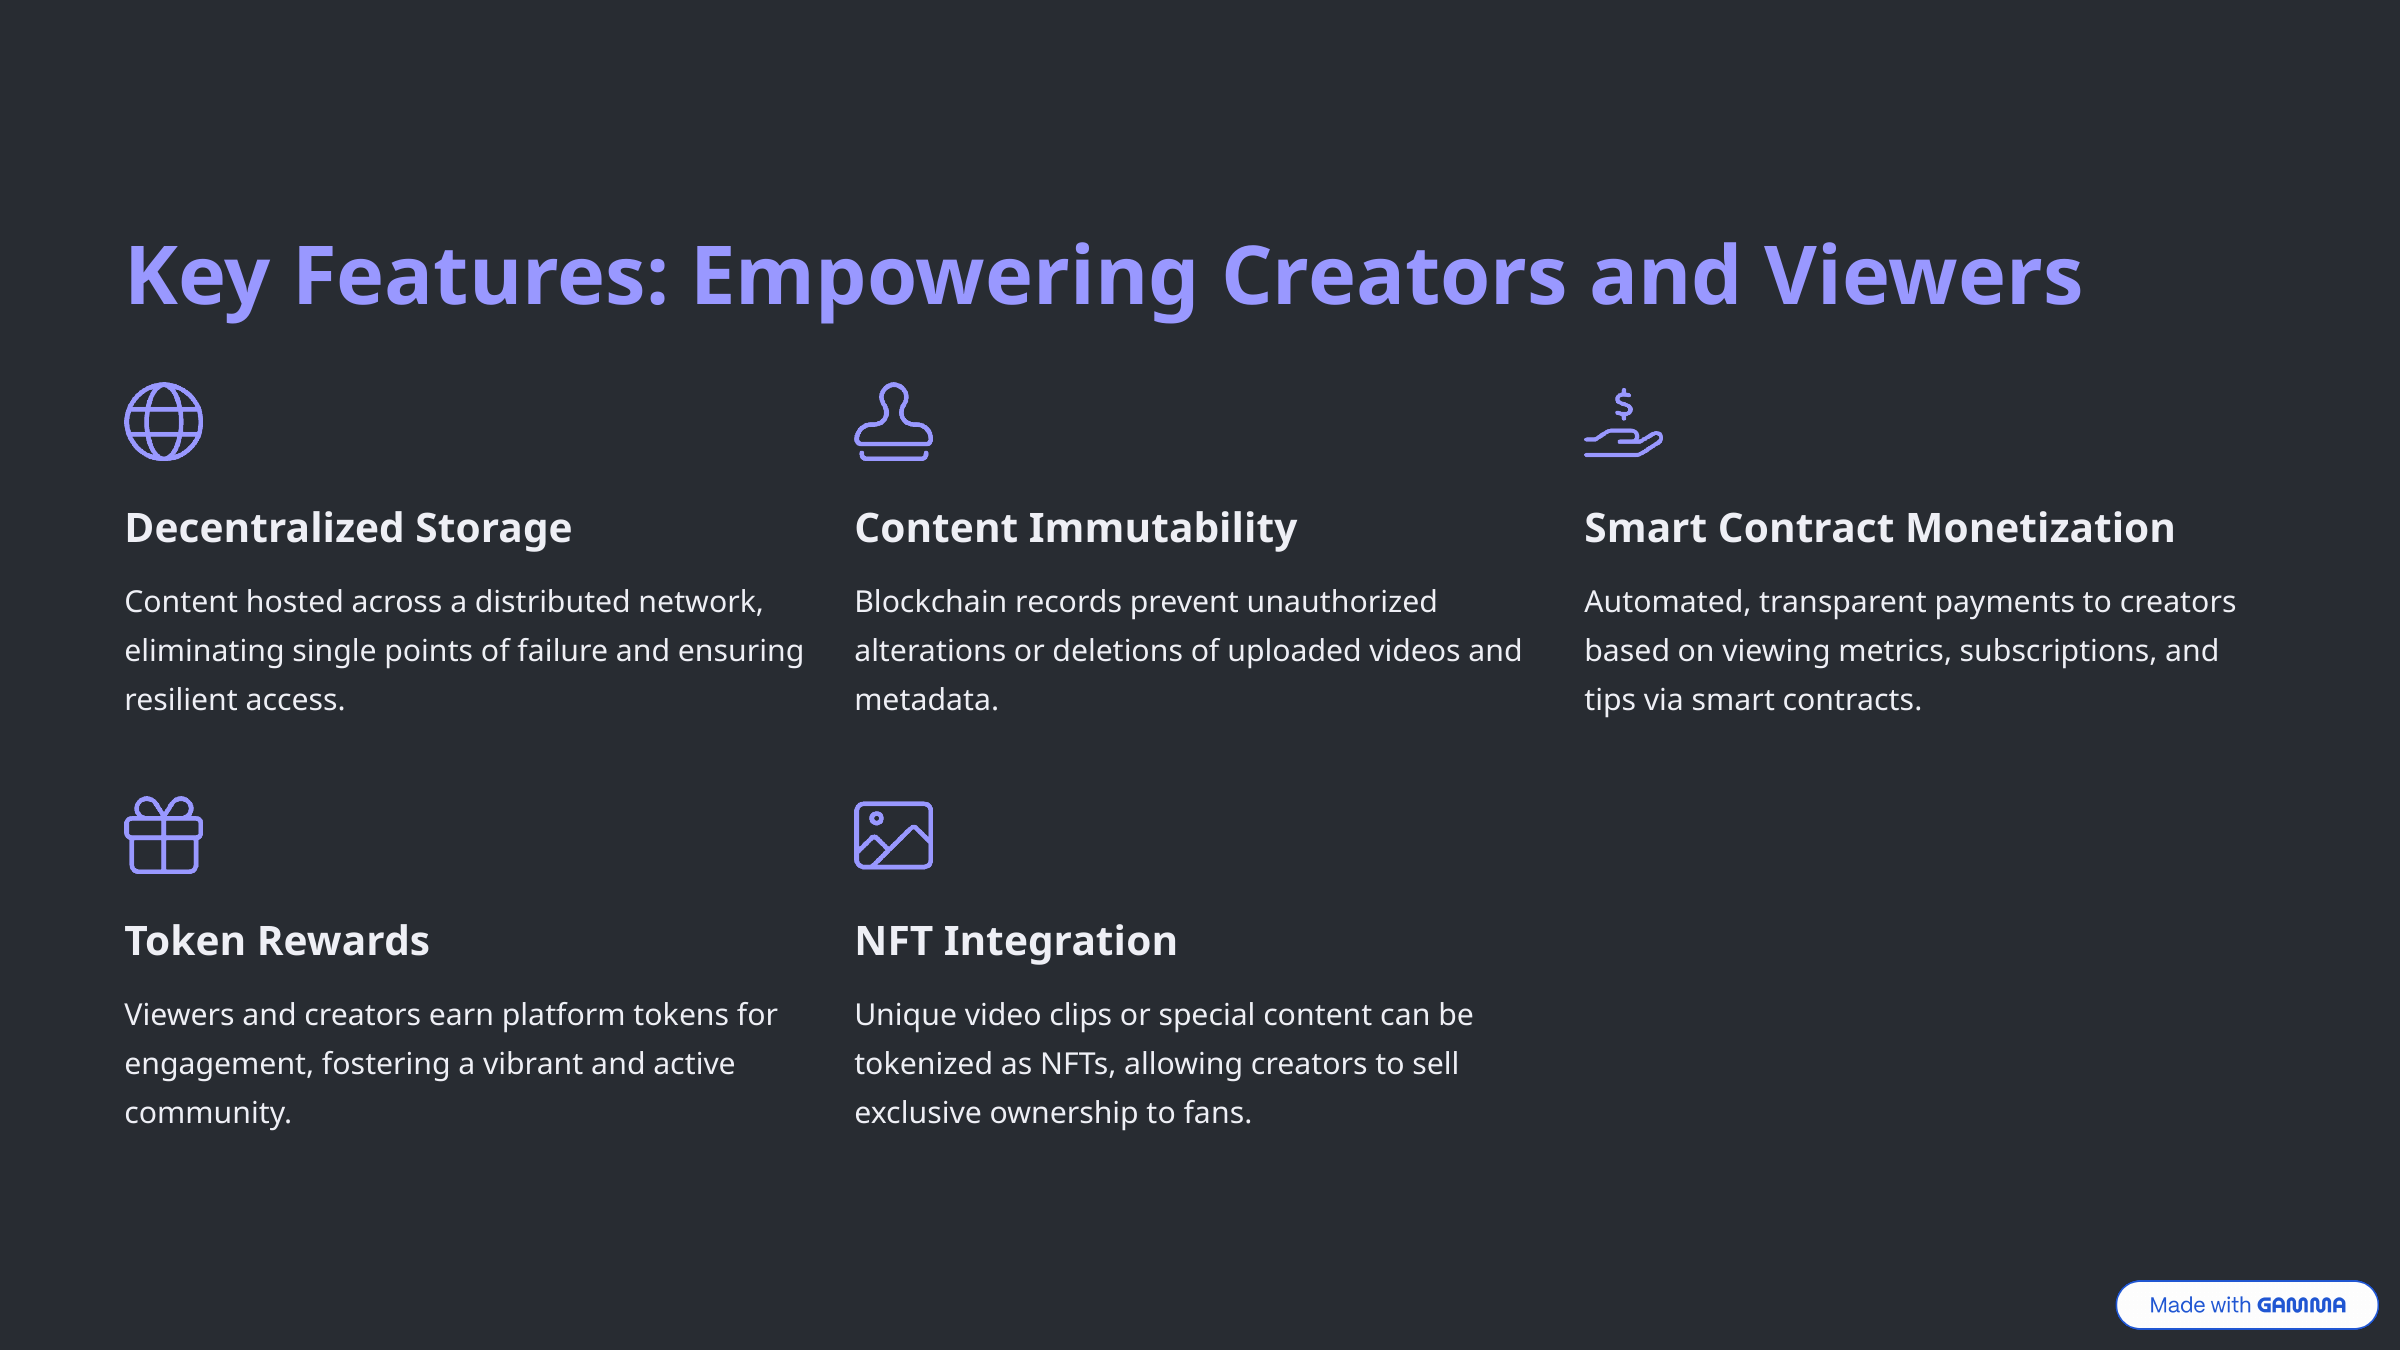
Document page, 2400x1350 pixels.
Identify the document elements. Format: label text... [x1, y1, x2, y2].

text_box Content hosted across a distributed network, eliminating single points of failure and ensuring resilient access. [124, 569, 816, 719]
picture [2106, 1271, 2389, 1339]
picture [1584, 382, 1663, 461]
picture [854, 382, 933, 461]
text_box Key Features: Empowering Creators and Viewers [124, 218, 1882, 321]
text_box Automated, transparent payments to creators based on viewing metrics, subscriptions, and tips via smart contracts. [1584, 569, 2276, 719]
text_box Decentralized Storage [124, 499, 534, 551]
text_box NFT Integration [854, 912, 1264, 964]
text_box Viewers and creators earn platform tokens for engagement, fostering a vibrant and active community. [124, 982, 816, 1132]
picture [854, 796, 933, 874]
picture [124, 796, 203, 874]
text_box Unique video clips or special content can be tokenized as NFTs, allowing creators to sell exclusive ownership to fans. [854, 982, 1546, 1132]
text_box Blockchain records prevent unauthorized alterations or deletions of uploaded videos and metadata. [854, 569, 1546, 719]
text_box Token Rewards [124, 912, 534, 964]
text_box Smart Contract Monetization [1584, 499, 2106, 551]
picture [124, 382, 203, 461]
text_box Content Immutability [854, 499, 1264, 551]
